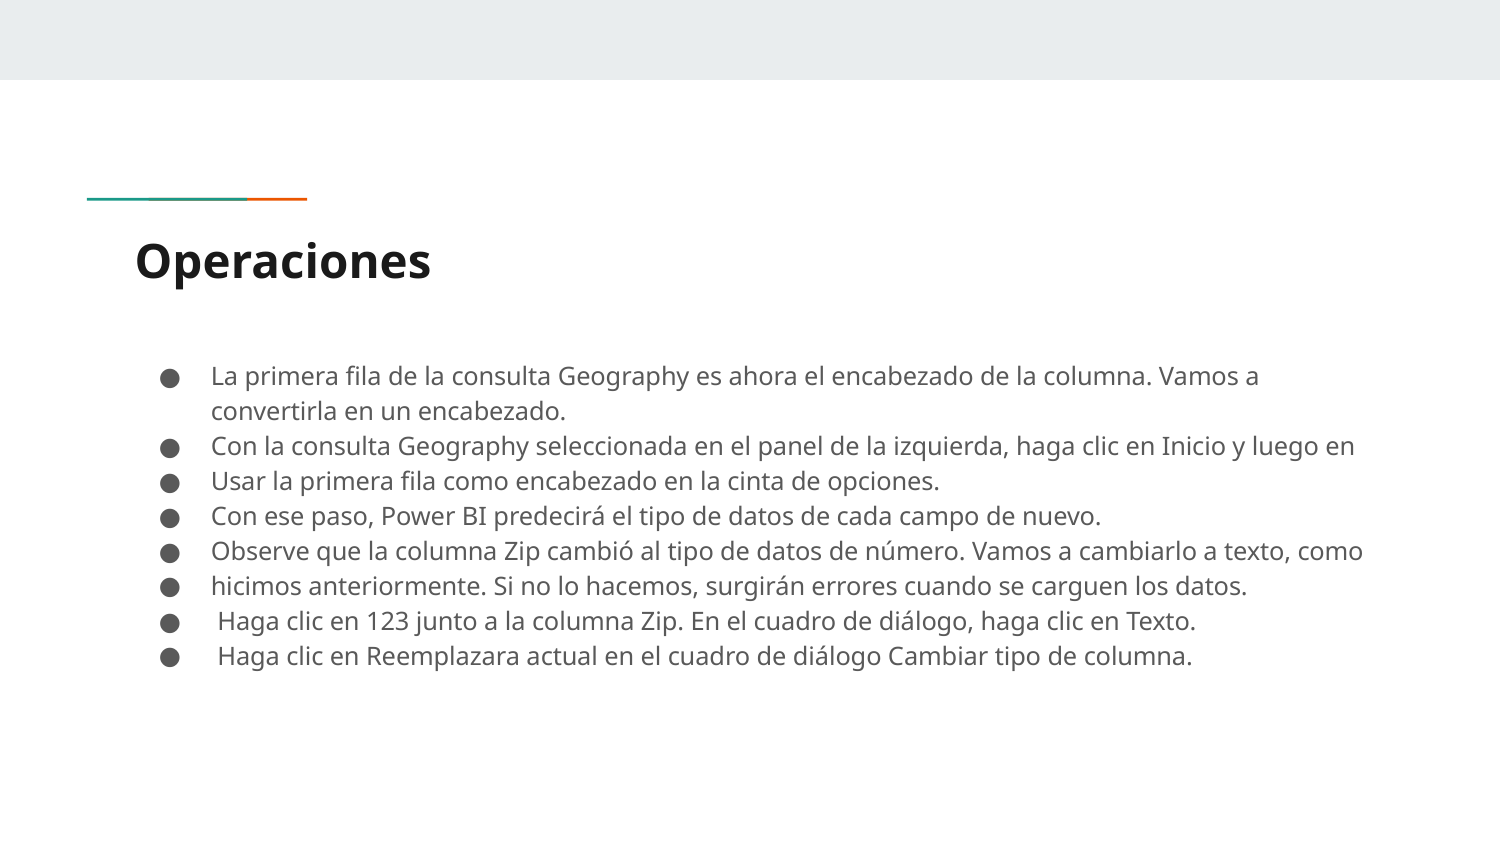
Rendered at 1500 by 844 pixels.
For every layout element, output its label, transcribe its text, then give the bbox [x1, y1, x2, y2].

list La primera fila de la consulta Geography es ahora el encabezado de la columna. Vamos a convertirla en un encabezado. Con la consulta Geography seleccionada en el panel de la izquierda, haga clic en Inicio y luego en Usar la primera fila como encabezado en la cinta de opciones. Con ese paso, Power BI predecirá el tipo de datos de cada campo de nuevo. Observe que la columna Zip cambió al tipo de datos de número. Vamos a cambiarlo a texto, como hicimos anteriormente. Si no lo hacemos, surgirán errores cuando se carguen los datos. Haga clic en 123 junto a la columna Zip. En el cuadro de diálogo, haga clic en Texto. Haga clic en Reemplazara actual en el cuadro de diálogo Cambiar tipo de columna. [119, 341, 1381, 712]
title Operaciones [119, 216, 1381, 305]
